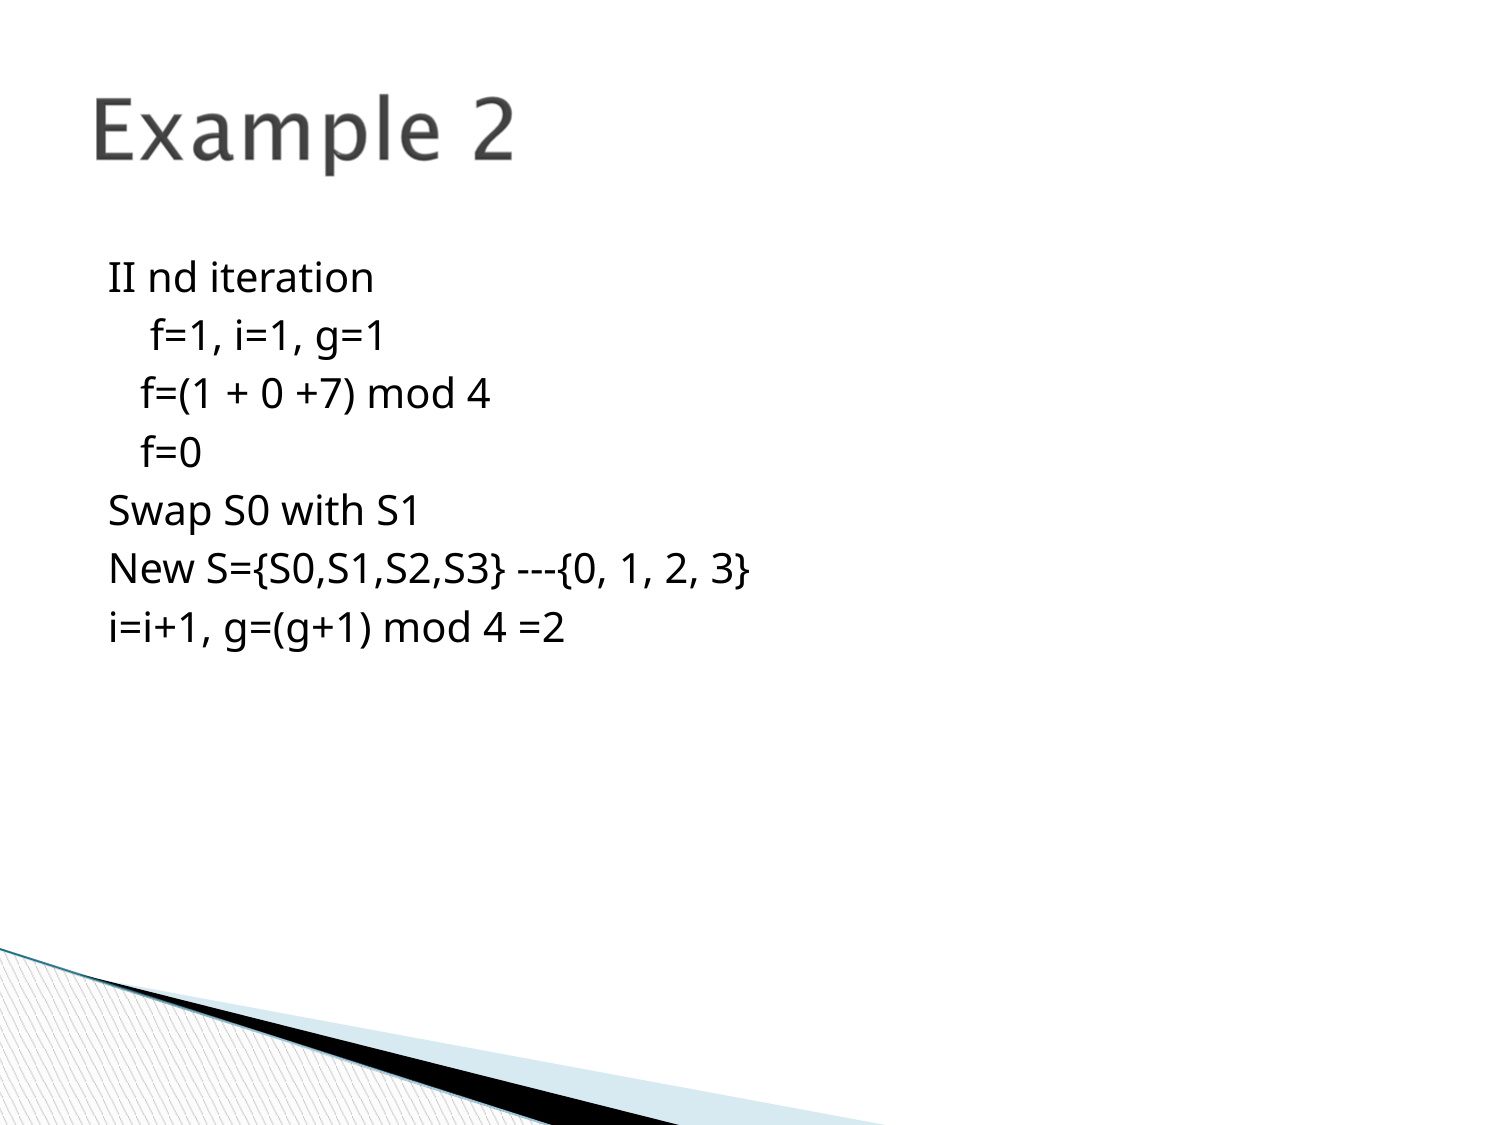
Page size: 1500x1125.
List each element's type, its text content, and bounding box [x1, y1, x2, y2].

picture [35, 43, 1427, 235]
picture [0, 947, 559, 1125]
text_box II nd iteration f=1, i=1, g=1 f=(1 + 0 +7) mod 4 f=0 Swap S0 with S1 New S={S0,S1,S2,S3} ---{0, 1, 2, 3} i=i+1, g=(g+1) mod 4 =2 [74, 243, 1425, 986]
